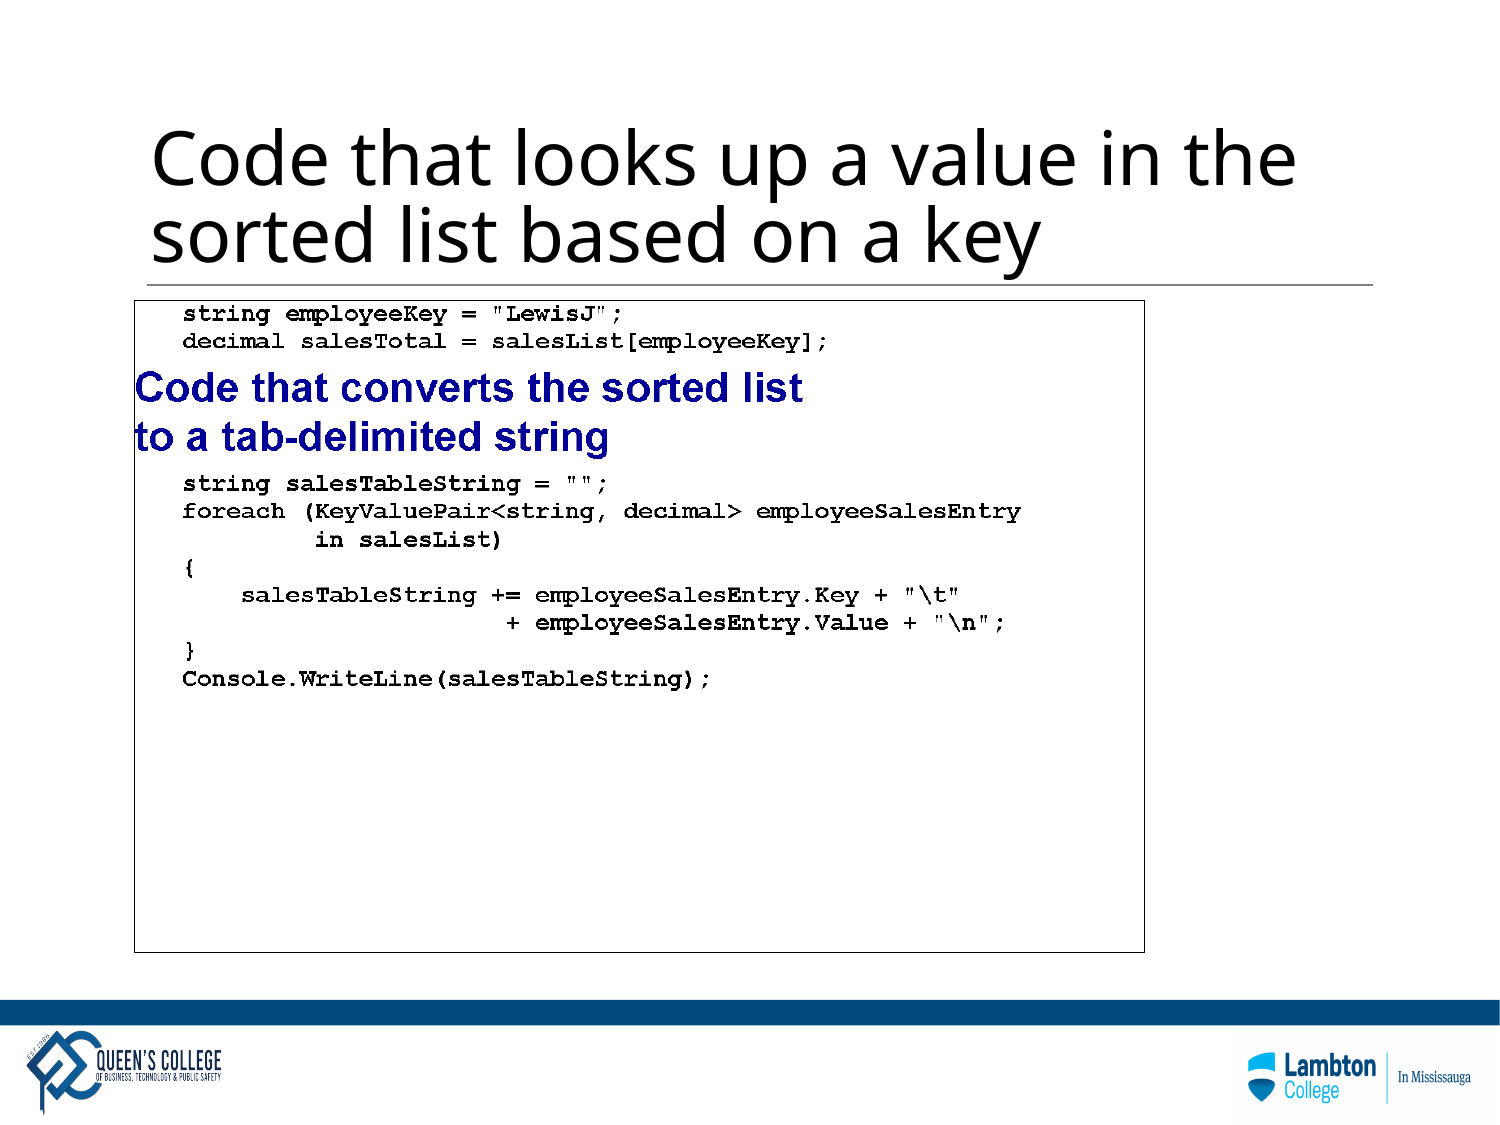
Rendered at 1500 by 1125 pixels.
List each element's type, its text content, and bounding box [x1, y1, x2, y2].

picture [26, 1030, 221, 1116]
title Code that looks up a value in the sorted list based on a key [135, 47, 1373, 285]
picture [1231, 1029, 1499, 1125]
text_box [134, 300, 1146, 953]
